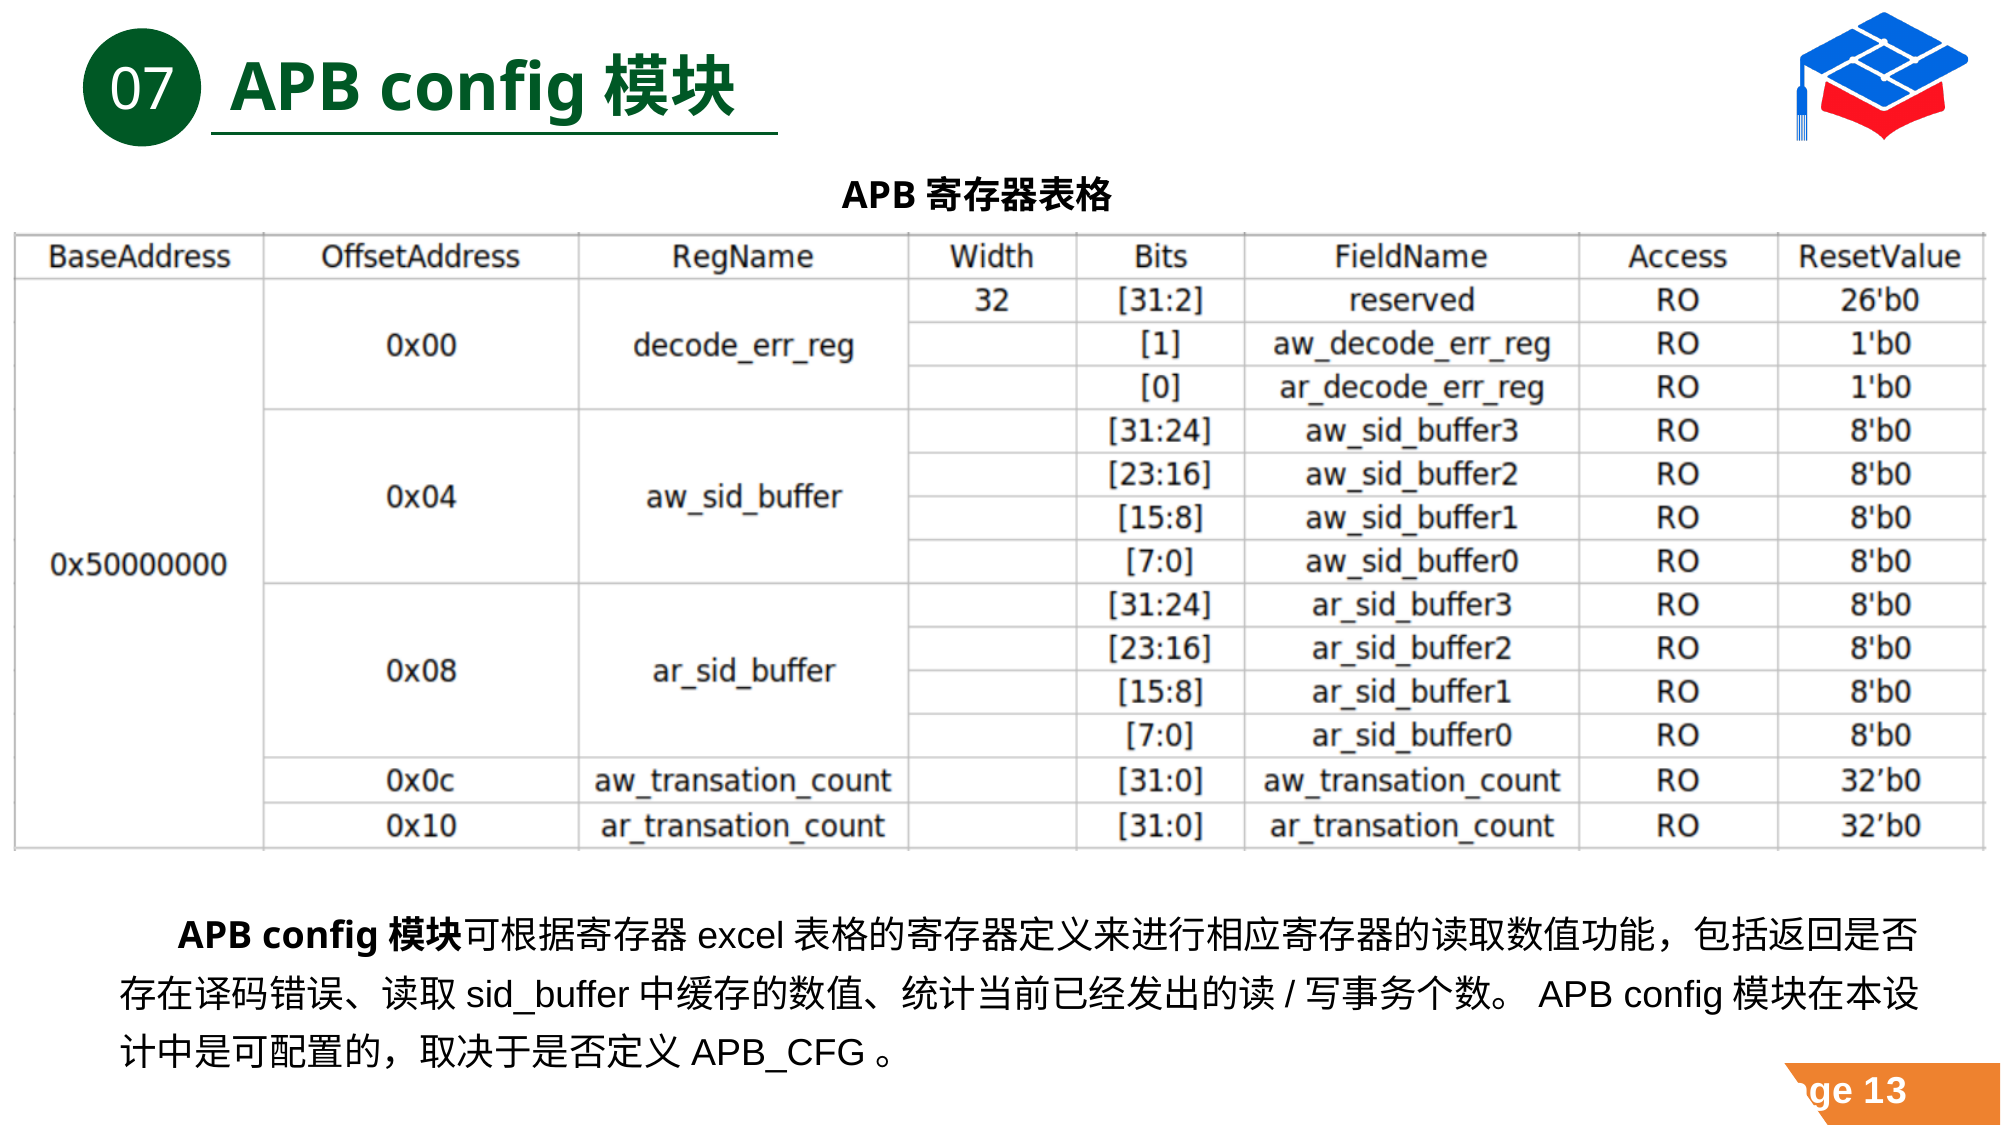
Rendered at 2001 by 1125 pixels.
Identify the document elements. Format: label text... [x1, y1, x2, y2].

text_box APB config模块 [218, 38, 1073, 130]
picture [12, 231, 1987, 851]
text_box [70, 27, 215, 147]
text_box APB config模块可根据寄存器excel表格的寄存器定义来进行相应寄存器的读取数值功能，包括返回是否存在译码错误、读取sid_buffer中缓存的数值、统计当前已经发出的读/写事务个数。APB config模块在本设计中是可配置的，取决于是否定义APB_CFG。 [104, 890, 1940, 1081]
picture [1767, 12, 2000, 142]
text_box APB寄存器表格 [735, 163, 1418, 224]
